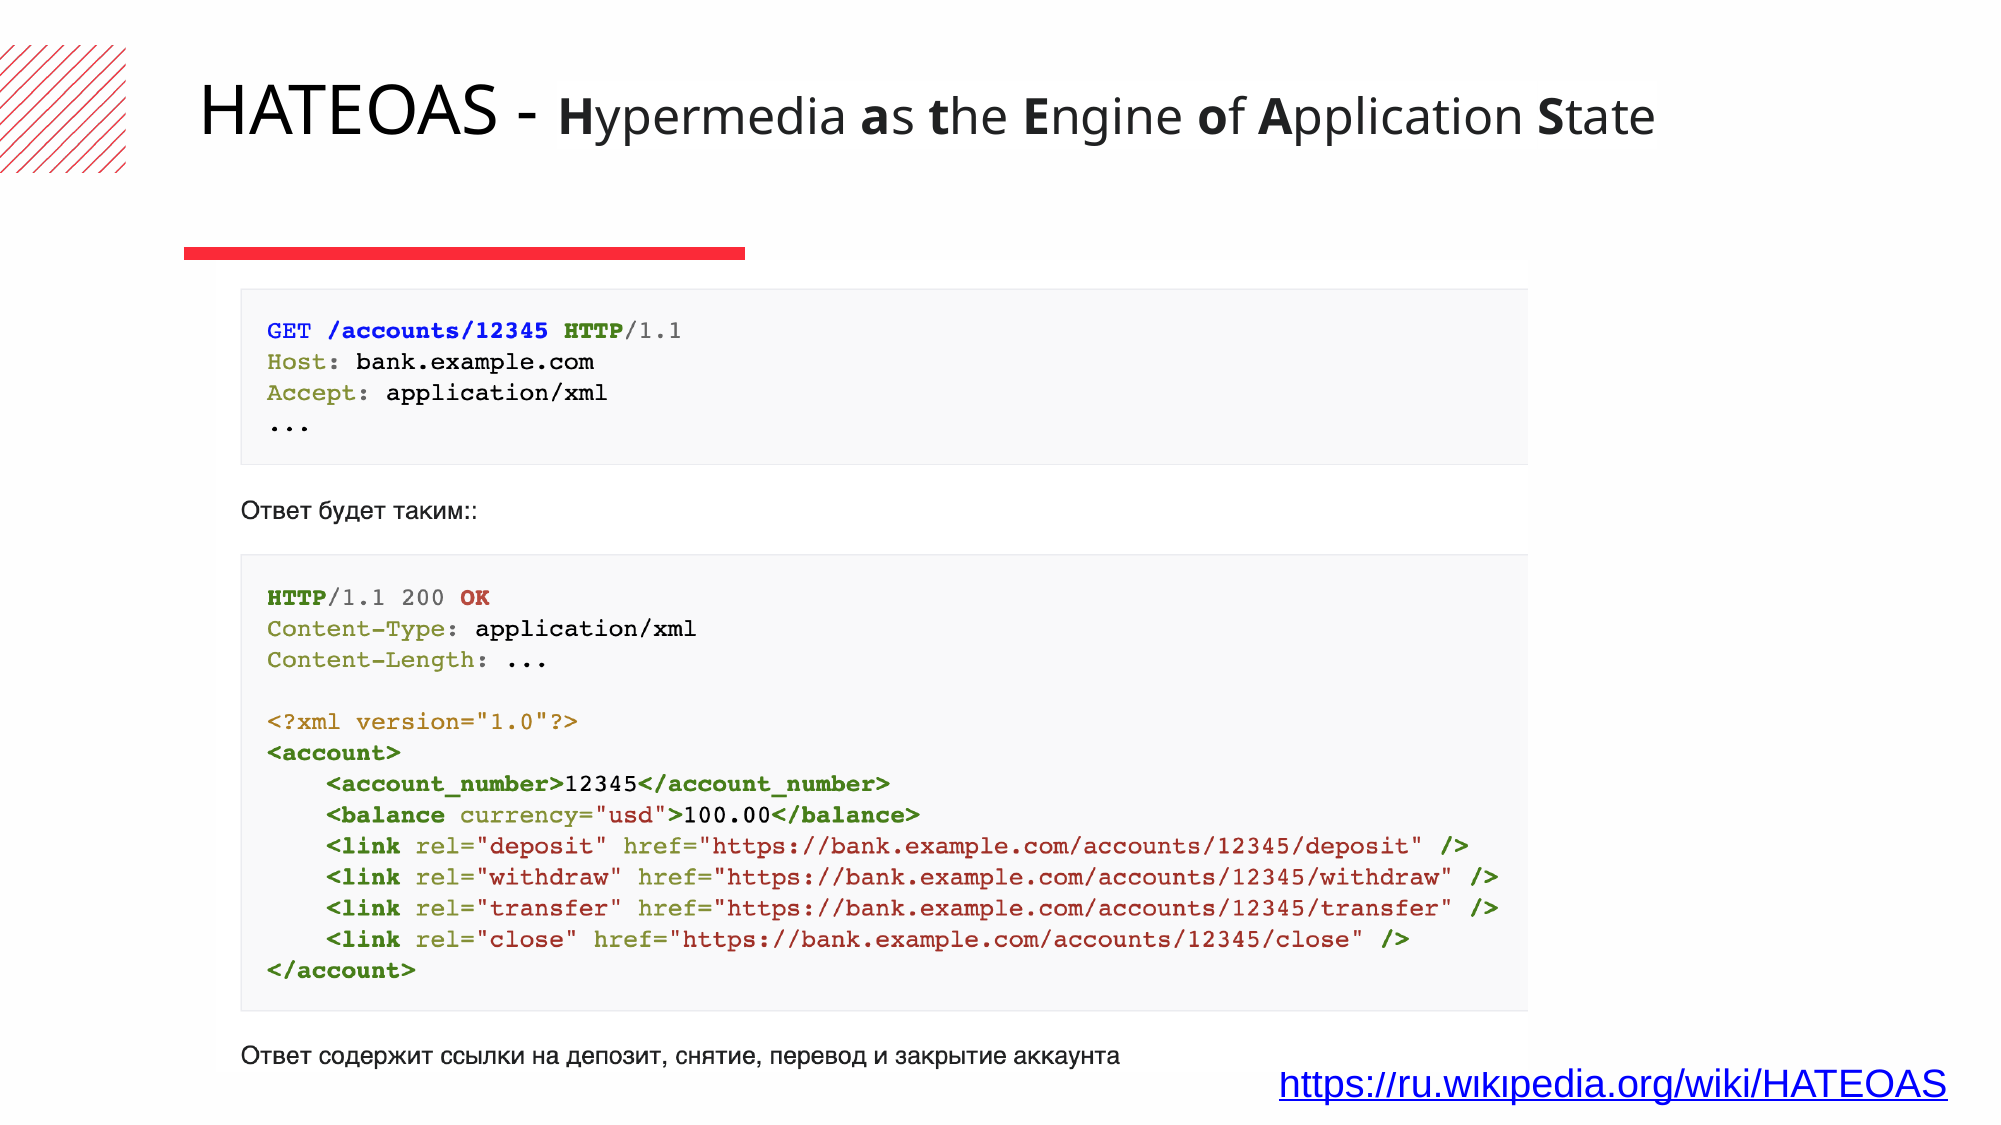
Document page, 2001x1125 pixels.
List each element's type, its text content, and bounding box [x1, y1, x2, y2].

text_box https://ru.wikipedia.org/wiki/HATEOAS [1258, 1037, 2000, 1125]
picture [0, 45, 126, 173]
picture [216, 260, 1528, 1072]
list HATEOAS - Hypermedia as the Engine of Application State [183, 58, 1780, 194]
